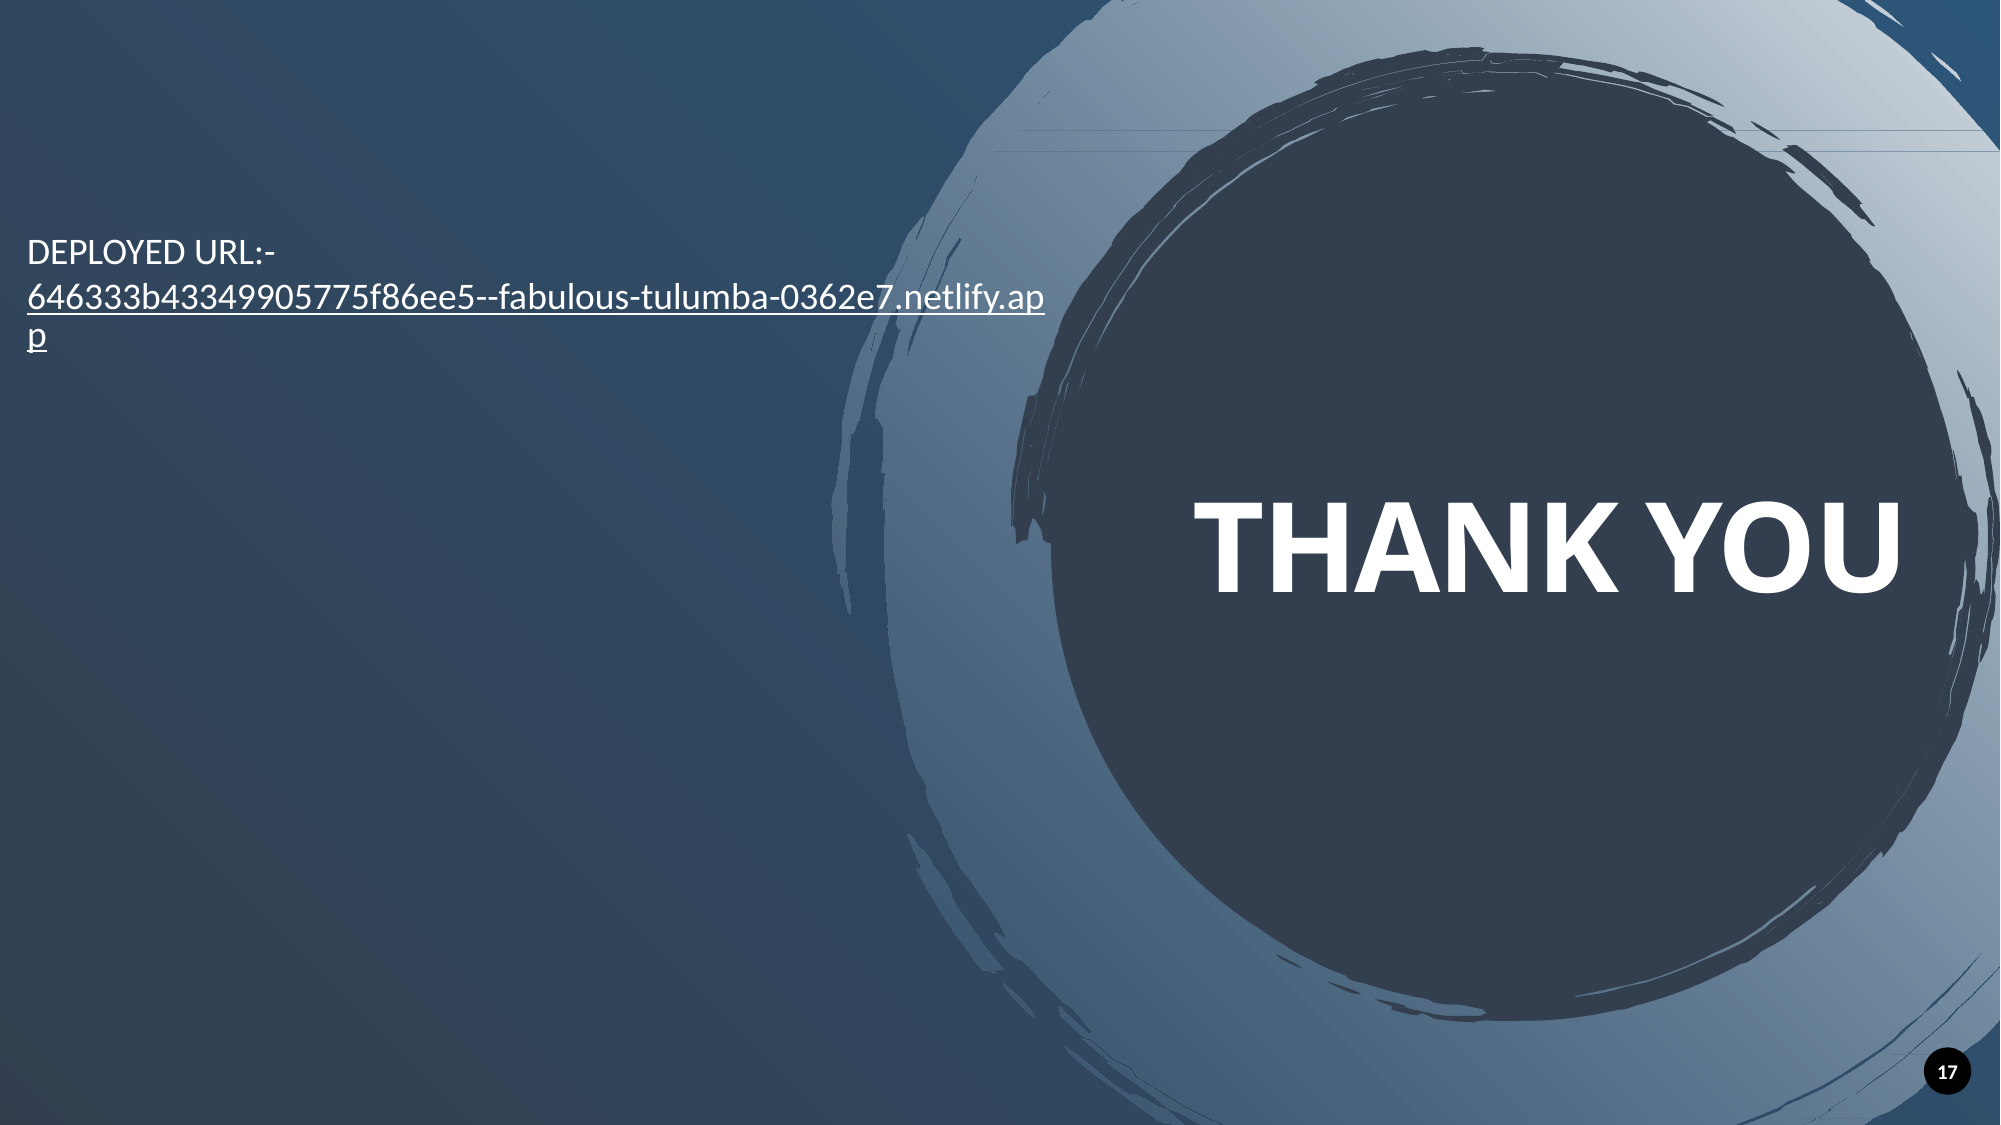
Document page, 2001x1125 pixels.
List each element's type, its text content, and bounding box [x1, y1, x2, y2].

slide_number 17 [1923, 1047, 1972, 1095]
title Thank You [1122, 269, 1909, 618]
text_box DEPLOYED URL:-646333b43349905775f86ee5--fabulous-tulumba-0362e7.netlify.app [12, 220, 1072, 325]
